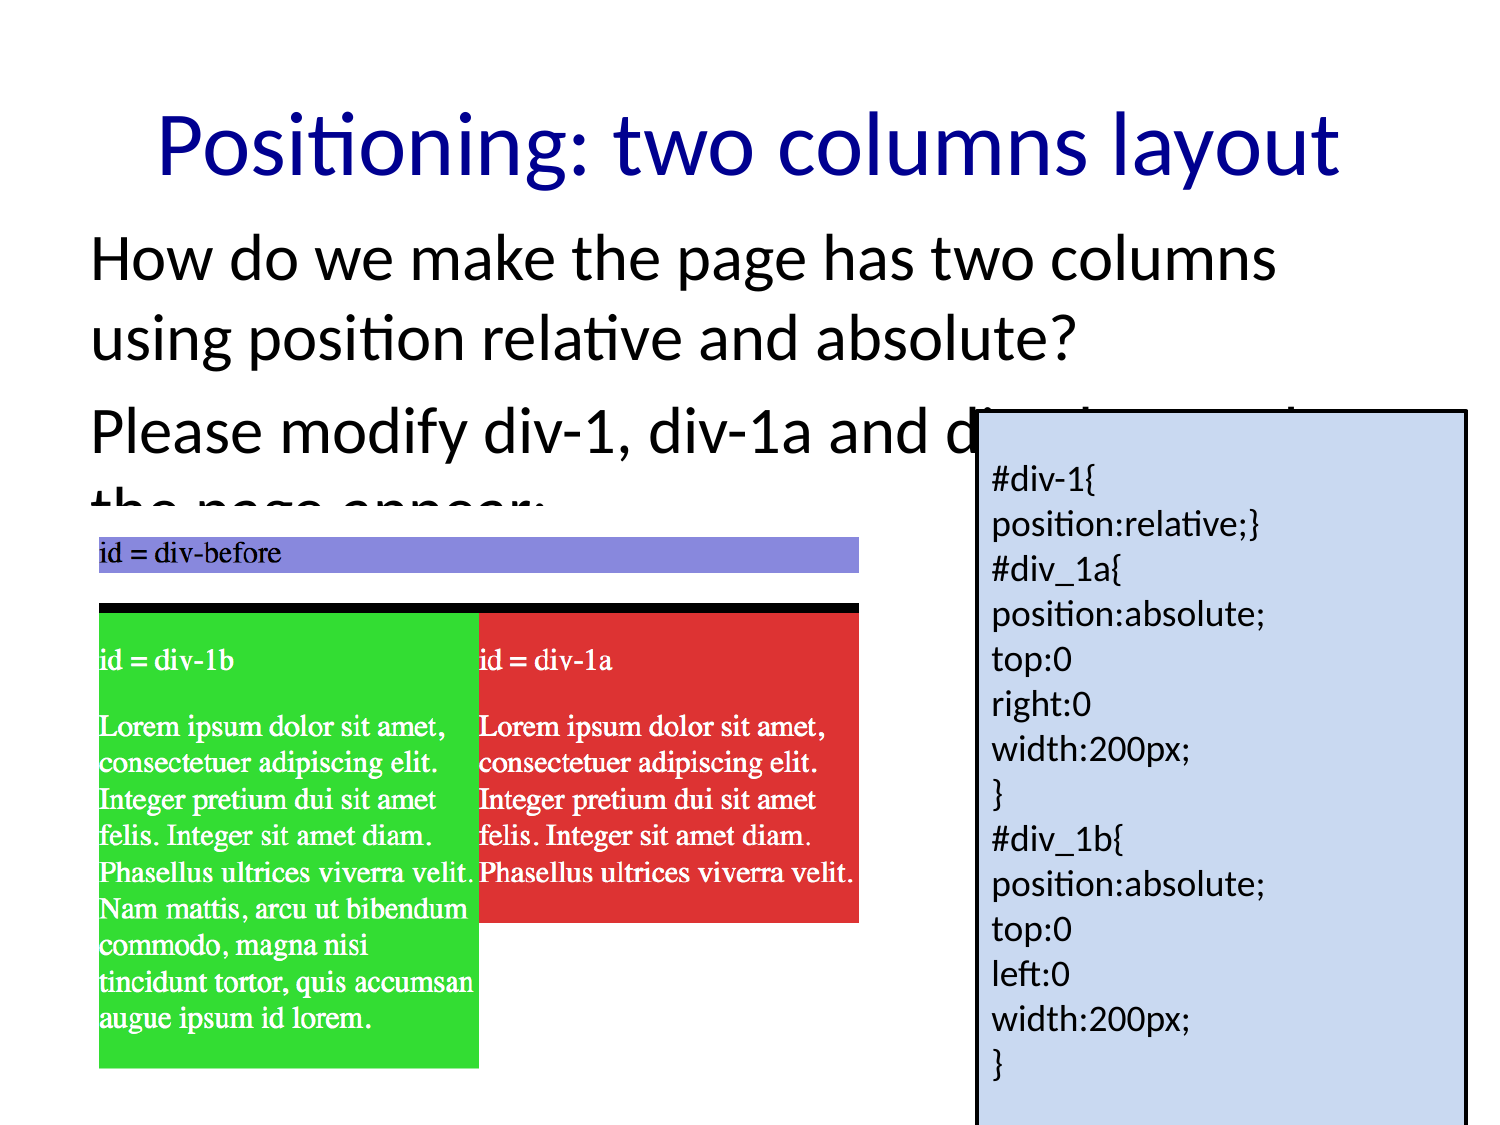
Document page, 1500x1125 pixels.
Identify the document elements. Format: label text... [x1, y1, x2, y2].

picture [95, 506, 922, 1125]
list How do we make the page has two columns using position relative and absolute? Please modify div-1, div-1a and div-1b to make the page appear: [75, 206, 1425, 1007]
title Positioning: two columns layout [75, 45, 1425, 206]
text_box #div-1{ position:relative;} #div_1a{ position:absolute; top:0 right:0 width:200px; } #div_1b{ position:absolute; top:0 left:0 width:200px; } [975, 409, 1468, 1125]
